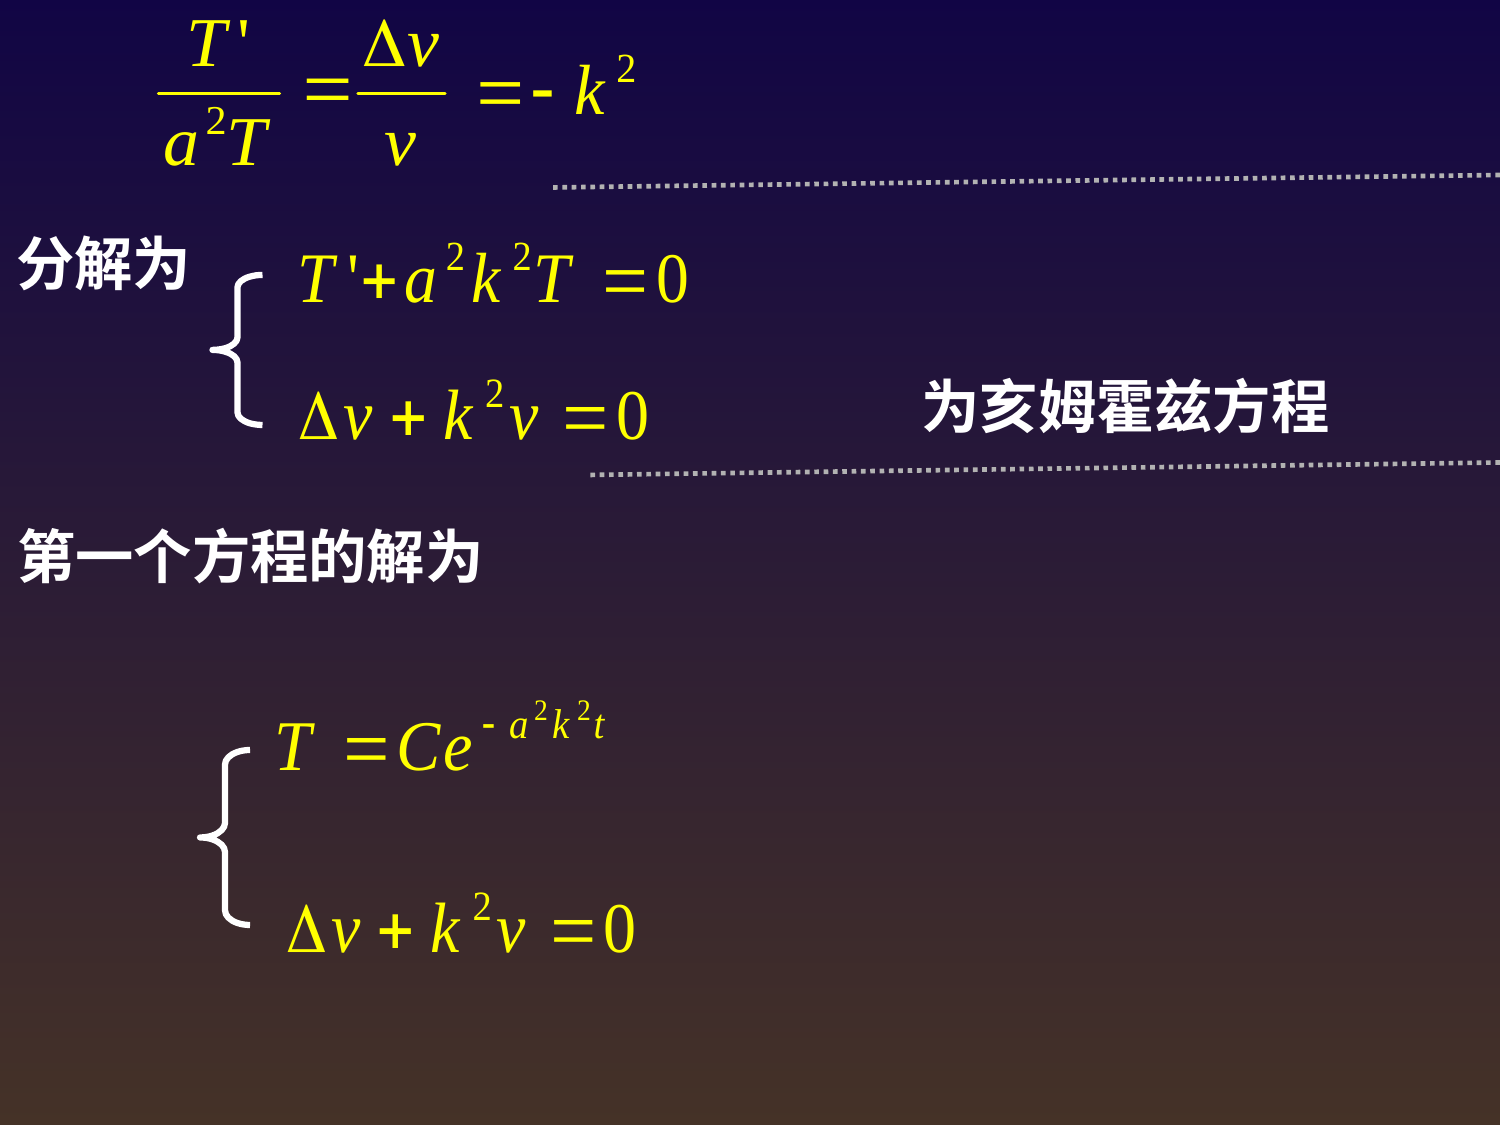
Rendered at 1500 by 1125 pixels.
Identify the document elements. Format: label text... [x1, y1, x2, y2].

text_box 分解为 [1, 219, 206, 305]
text_box [212, 274, 263, 425]
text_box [267, 681, 621, 785]
text_box 为亥姆霍兹方程 [906, 362, 1345, 448]
text_box 第一个方程的解为 [2, 512, 499, 598]
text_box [290, 224, 704, 317]
text_box [200, 750, 251, 925]
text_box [146, 0, 456, 178]
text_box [462, 37, 650, 129]
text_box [287, 362, 664, 454]
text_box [274, 874, 652, 967]
